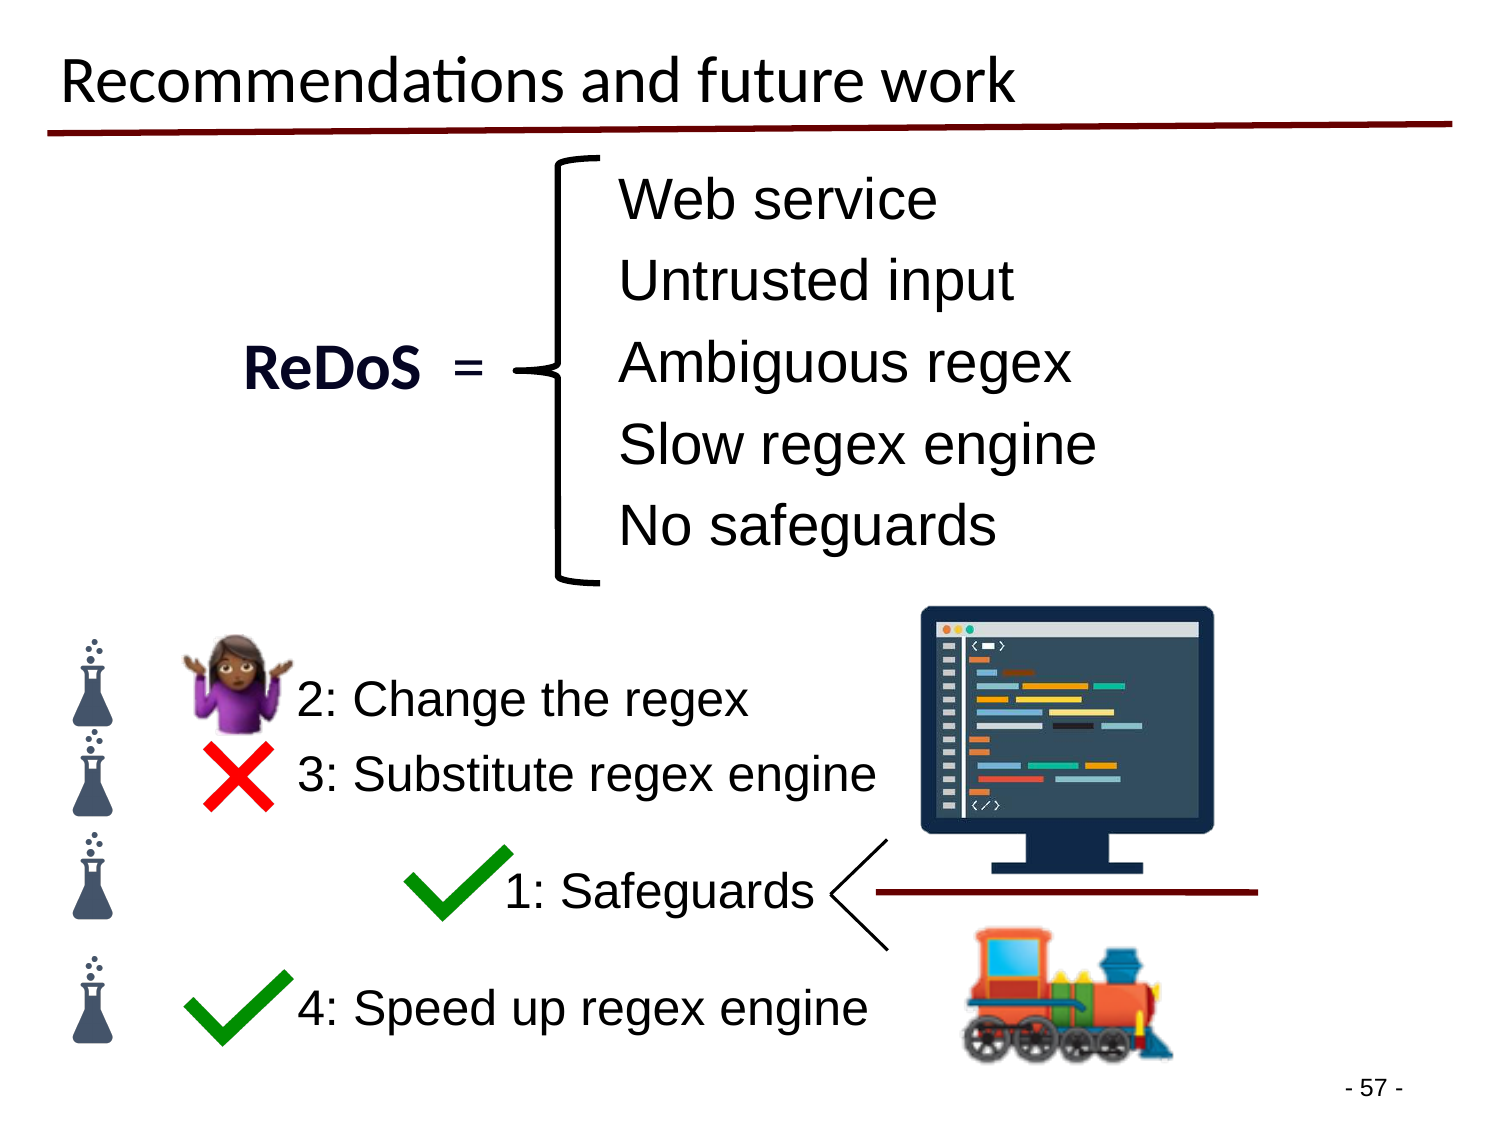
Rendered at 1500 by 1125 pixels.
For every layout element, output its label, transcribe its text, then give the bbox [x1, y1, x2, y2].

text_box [832, 894, 889, 951]
text_box ReDoS = [228, 257, 516, 468]
picture [401, 825, 516, 941]
text_box [515, 158, 601, 584]
picture [181, 634, 296, 825]
picture [44, 635, 140, 820]
text_box 4: Speed up regex engine [302, 980, 885, 1043]
text_box 1: Safeguards [519, 863, 827, 926]
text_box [832, 839, 888, 894]
text_box 3: Substitute regex engine [292, 745, 870, 809]
picture [44, 952, 140, 1047]
text_box 2: Change the regex [301, 670, 765, 734]
picture [875, 596, 1259, 1125]
title Recommendations and future work [45, 19, 1366, 125]
picture [181, 949, 296, 1065]
picture [44, 828, 140, 923]
text_box Web service Untrusted input Ambiguous regex Slow regex engine No safeguards [603, 153, 1178, 565]
